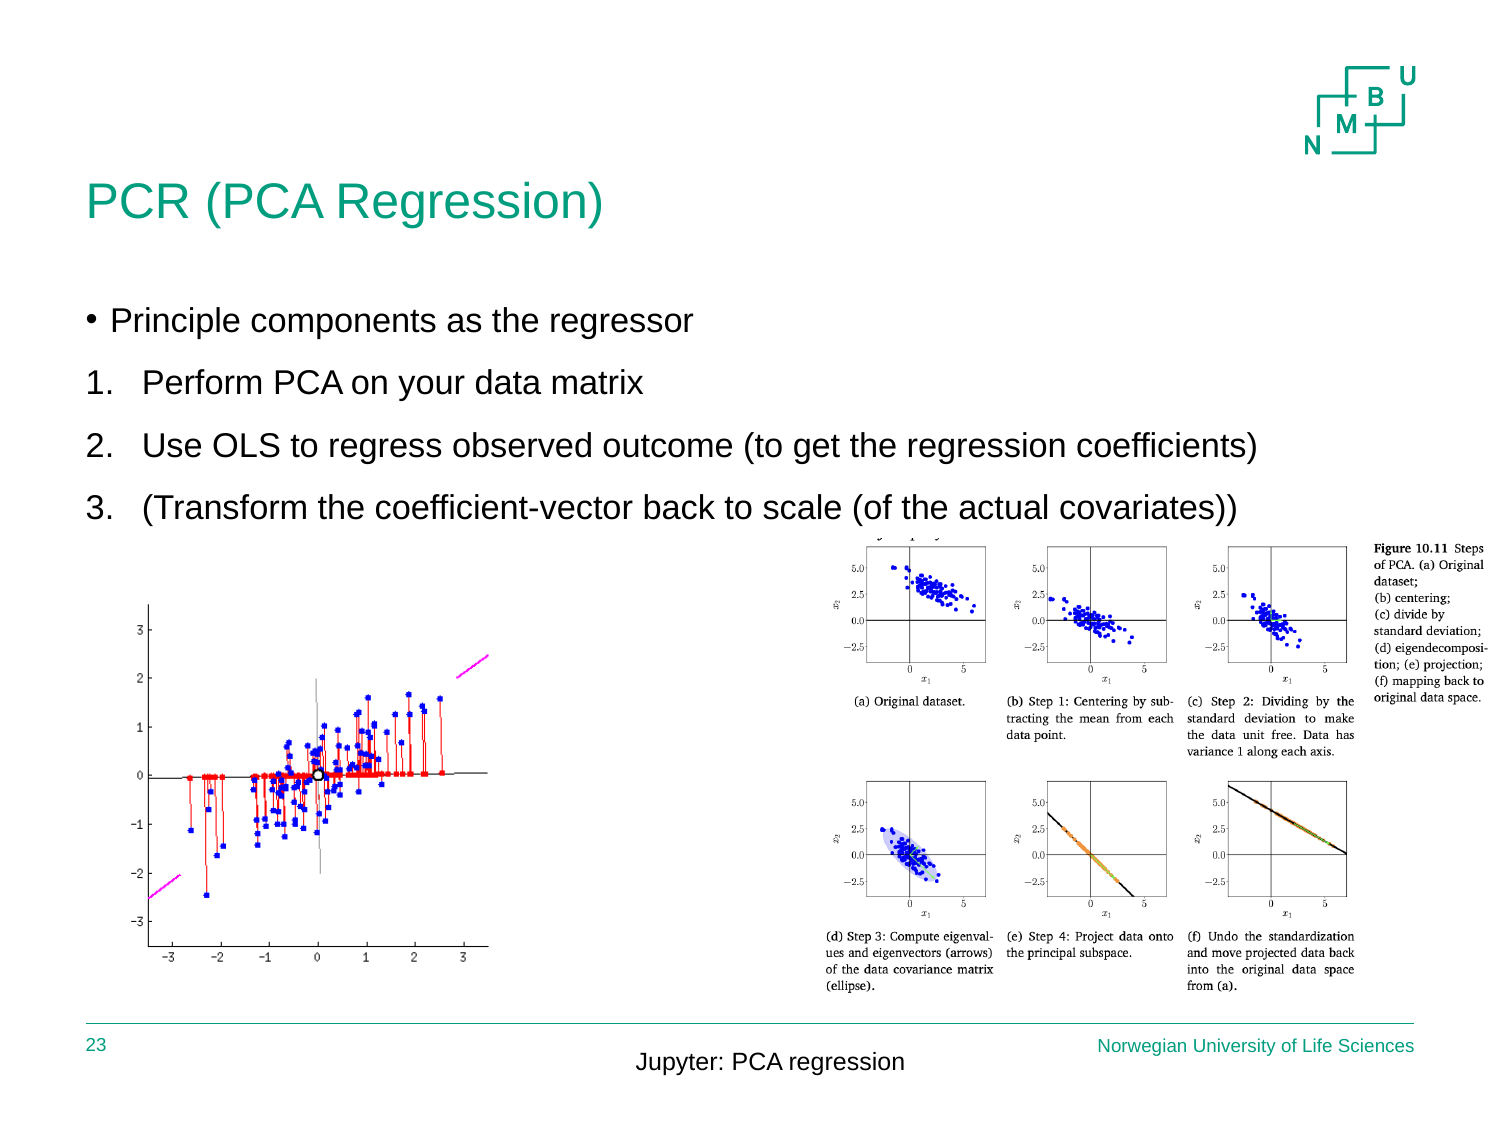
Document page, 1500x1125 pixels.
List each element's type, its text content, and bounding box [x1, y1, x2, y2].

slide_number 22 [85, 1027, 424, 1061]
picture [0, 537, 1496, 1009]
footer Norwegian University of Life Sciences [908, 1027, 1415, 1062]
text_box Jupyter: PCA regression [620, 1038, 921, 1083]
title PCR (PCA Regression) [85, 155, 1266, 243]
list Principle components as the regressor Perform PCA on your data matrix Use OLS to regress observed outcome (to get the regression coefficients) (Transform the coefficient-vector back to scale (of the actual covariates)) [85, 295, 1415, 573]
